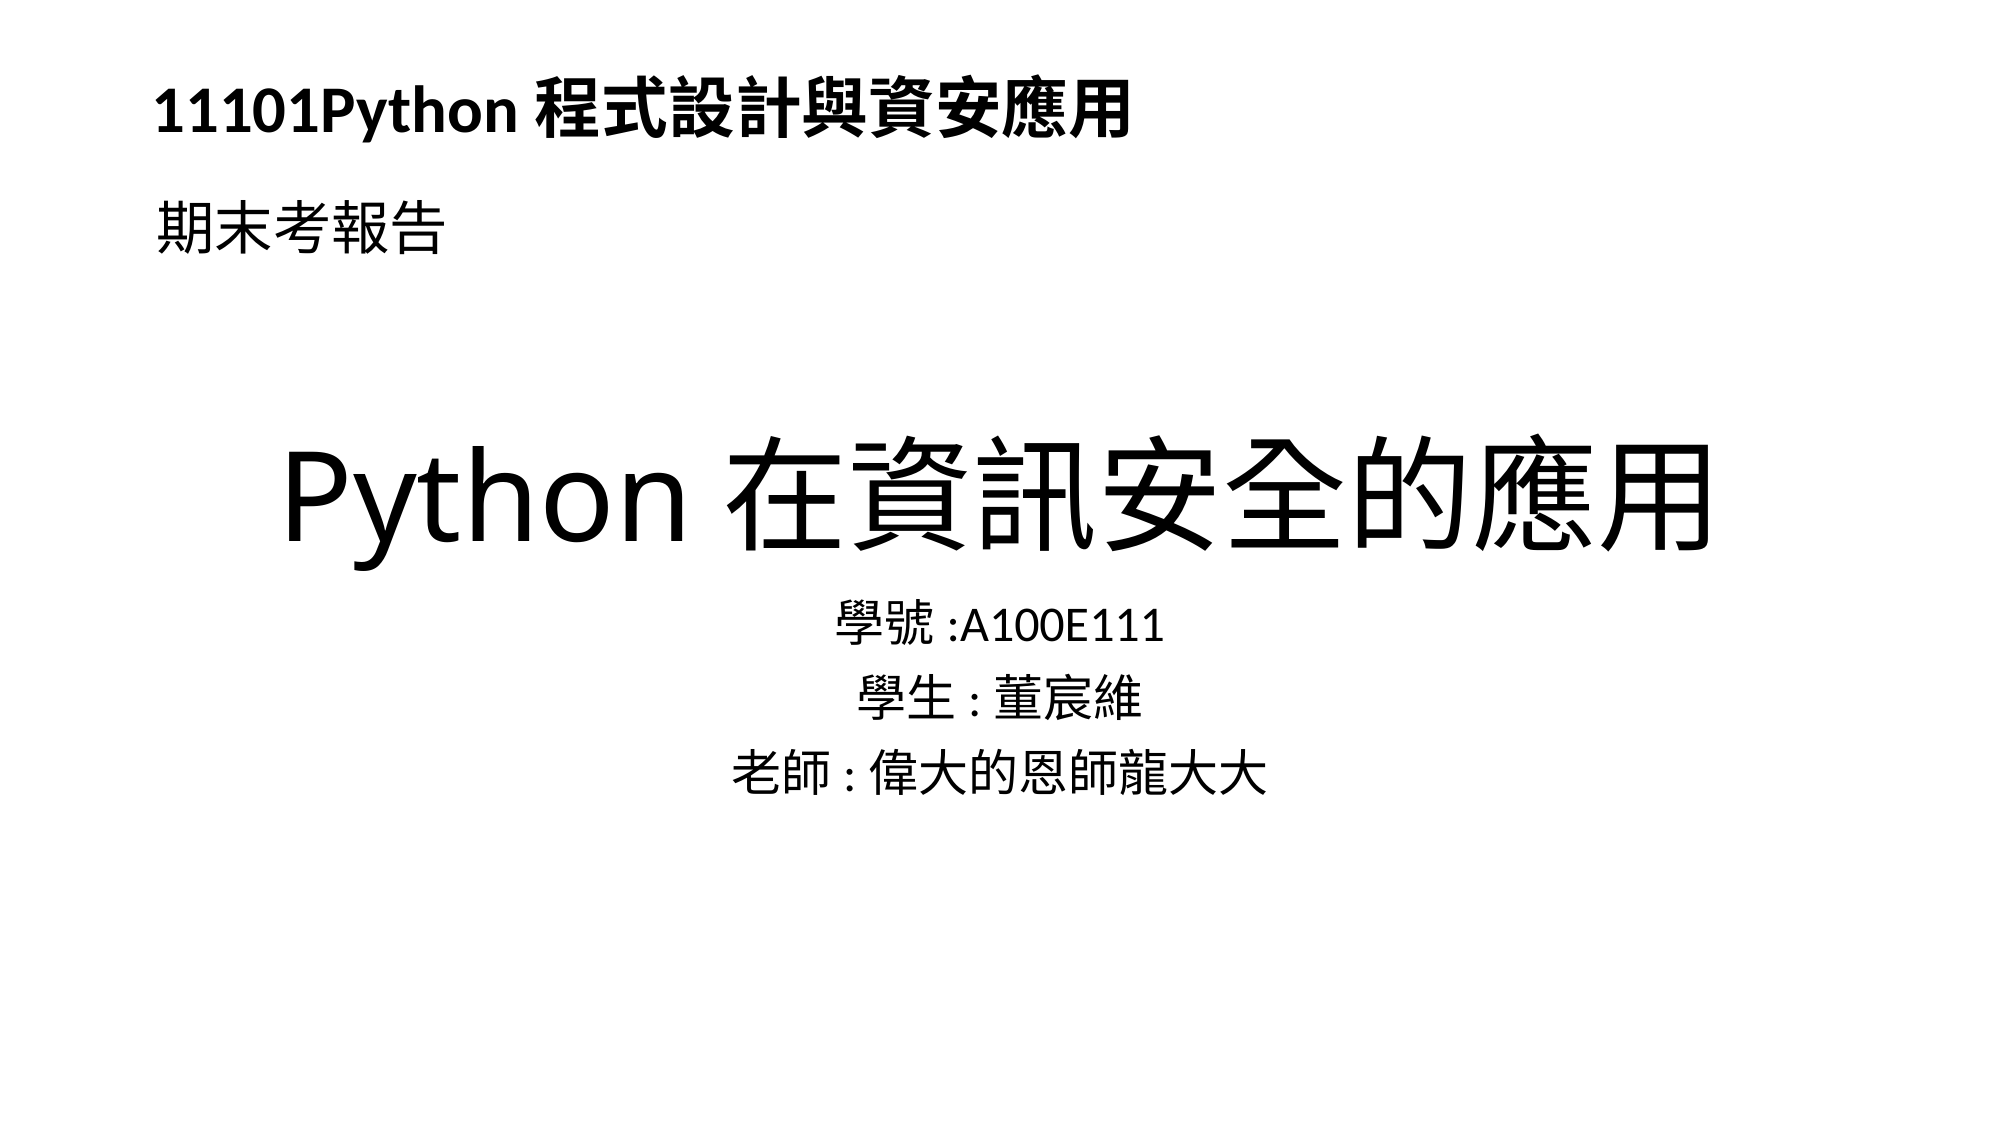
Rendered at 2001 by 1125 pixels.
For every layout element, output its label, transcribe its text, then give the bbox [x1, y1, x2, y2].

text_box 期末考報告 [142, 184, 463, 269]
text_box 11101Python程式設計與資安應用 [136, 58, 1151, 154]
title Python在資訊安全的應用 [249, 184, 1750, 576]
subtitle 學號:A100E111 學生:董宸維 老師:偉大的恩師龍大大 [249, 590, 1750, 863]
